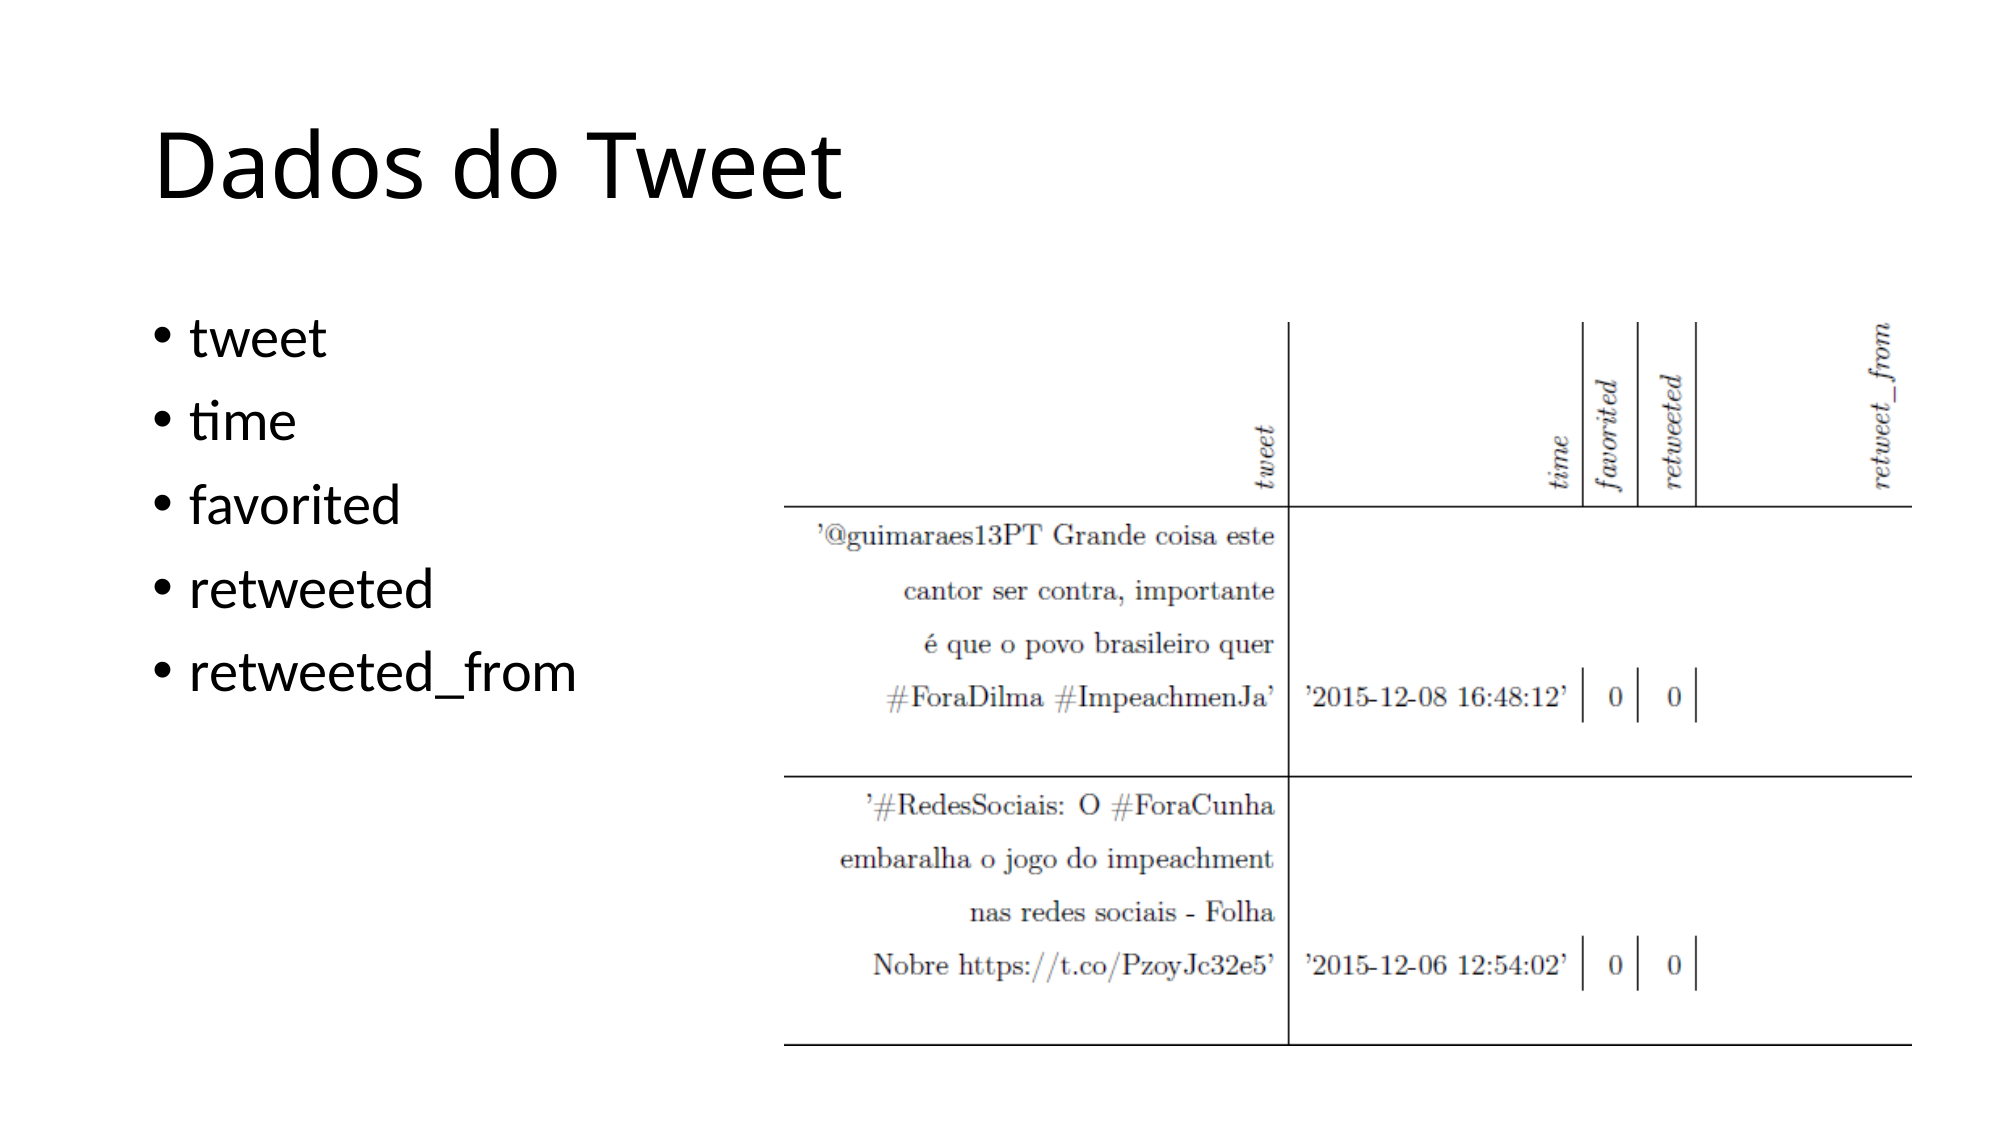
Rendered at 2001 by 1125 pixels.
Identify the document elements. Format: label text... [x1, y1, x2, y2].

title Dados do Tweet [137, 59, 1863, 278]
picture [783, 322, 1912, 1046]
list tweet time favorited retweeted retweeted_from [137, 299, 1863, 1014]
